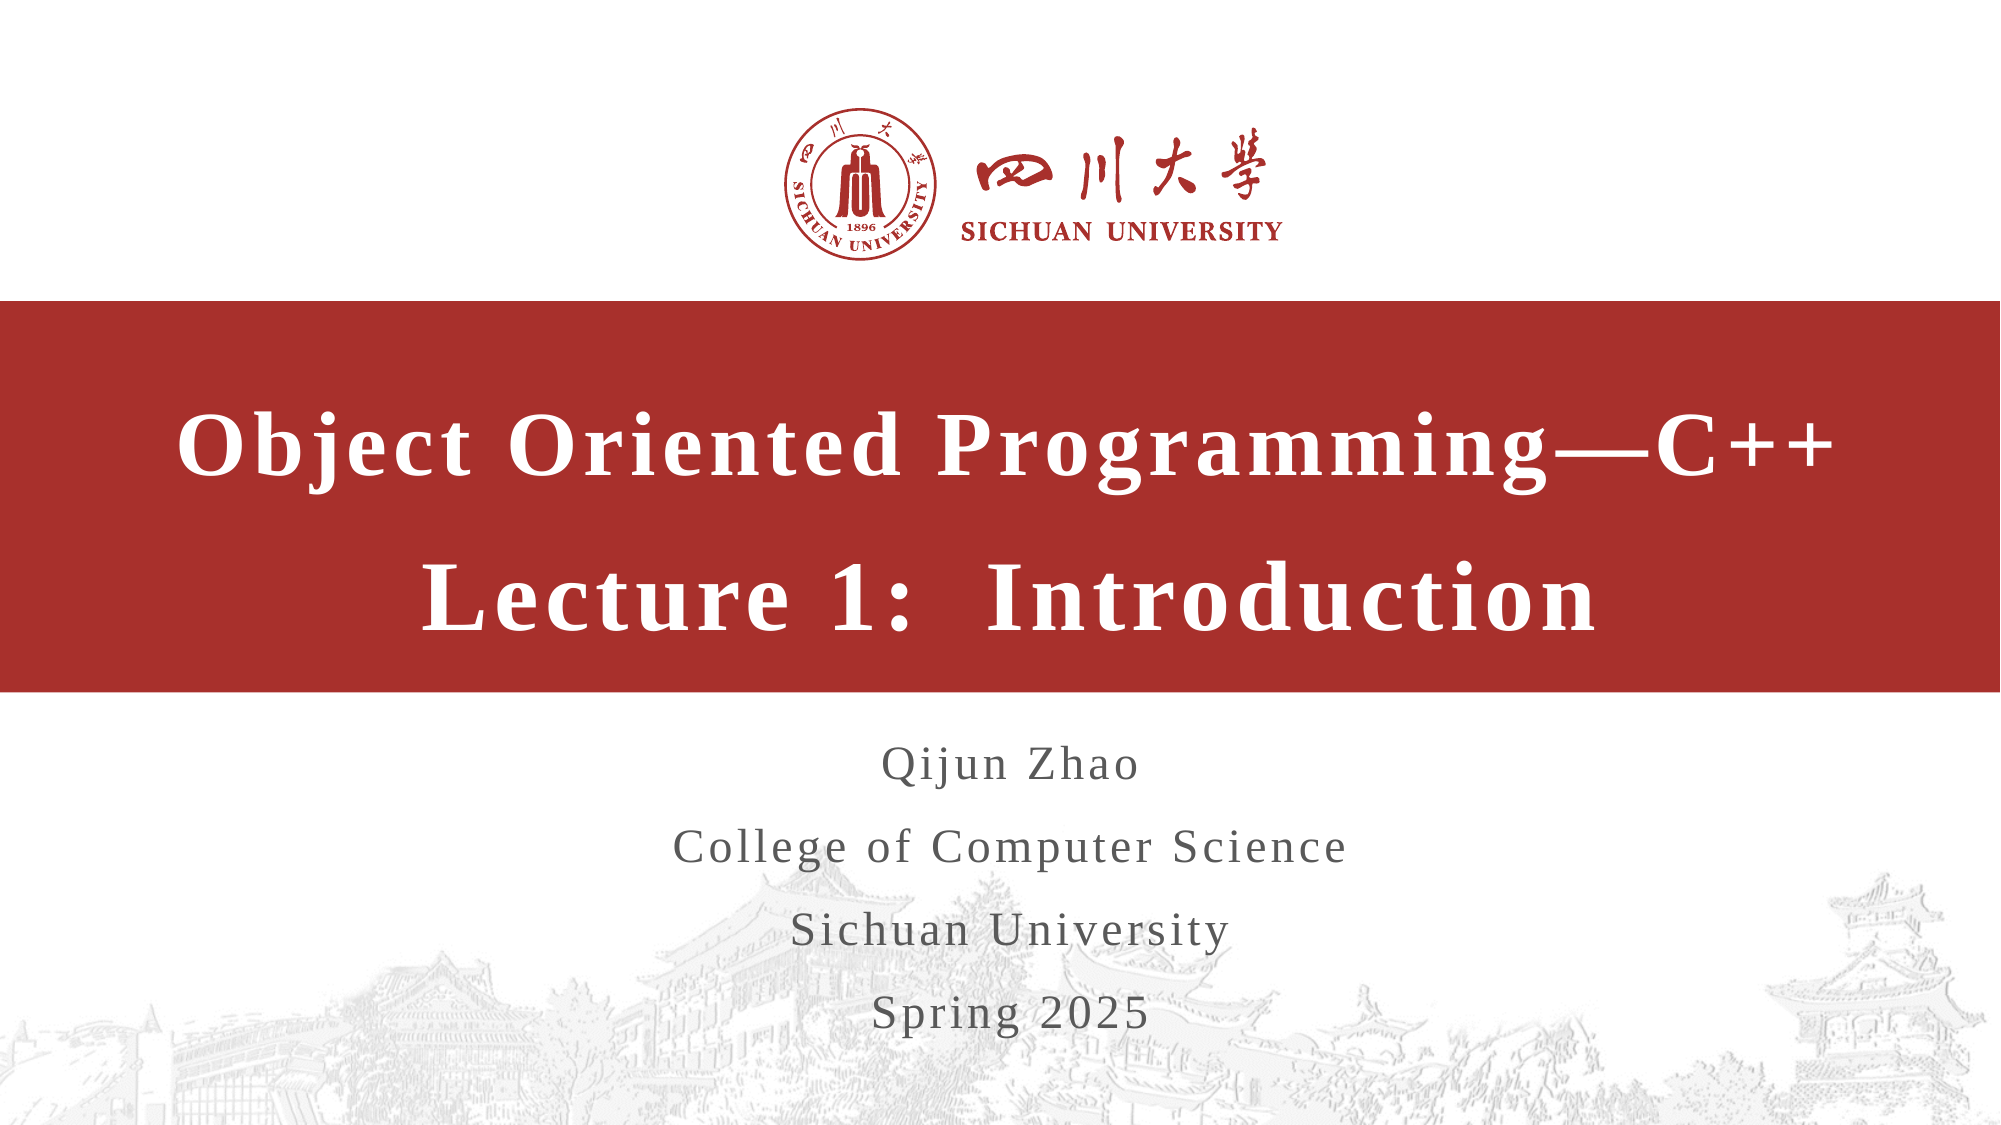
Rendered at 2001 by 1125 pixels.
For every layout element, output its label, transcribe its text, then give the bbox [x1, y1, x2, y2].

title Object Oriented Programming—C++ Lecture 1: Introduction [37, 317, 1982, 658]
subtitle Qijun Zhao College of Computer Science Sichuan University Spring 2025 [388, 717, 1632, 1048]
